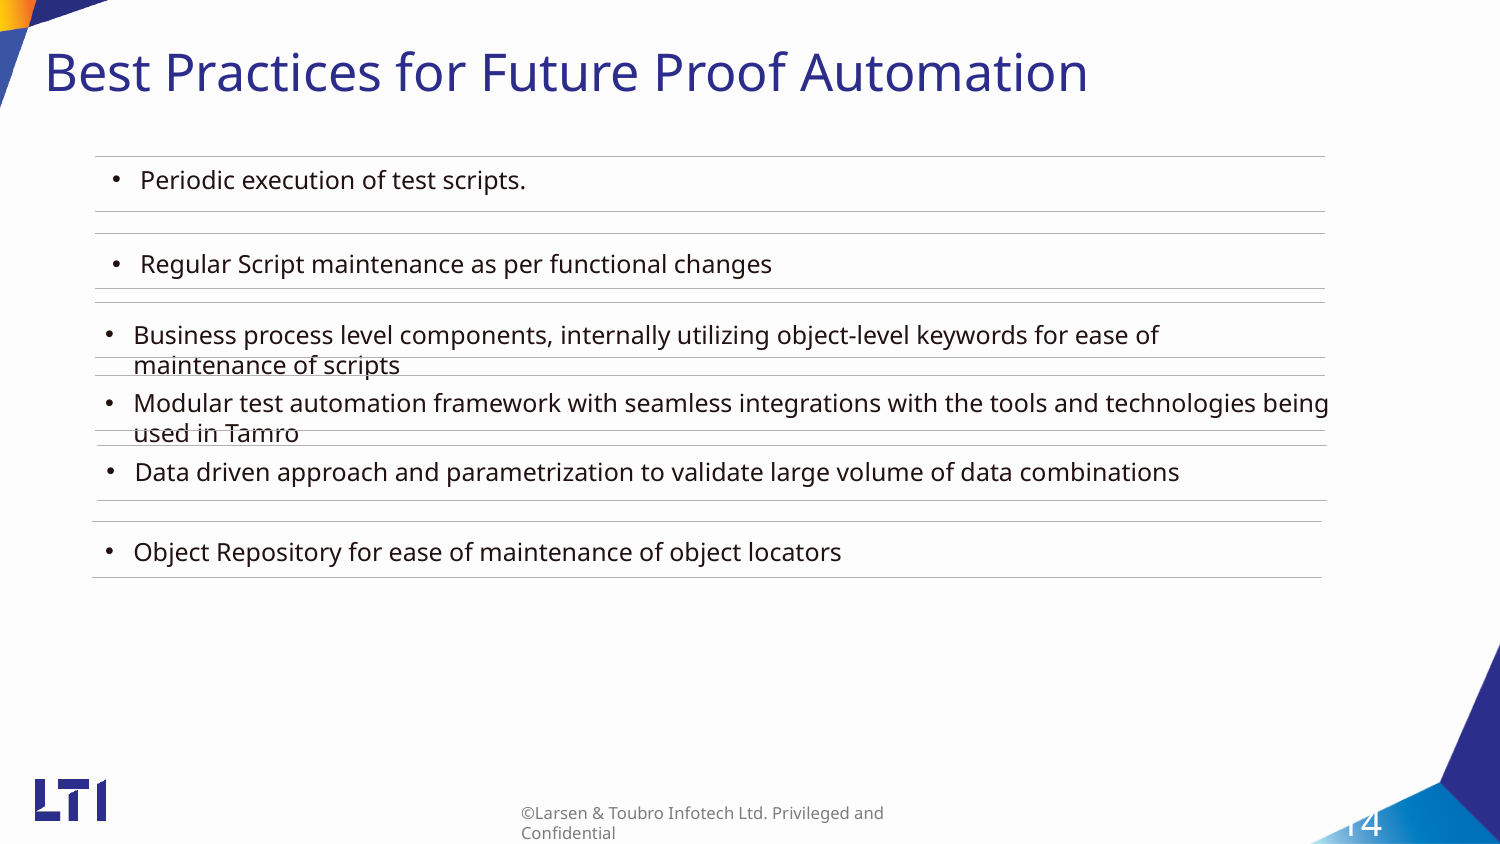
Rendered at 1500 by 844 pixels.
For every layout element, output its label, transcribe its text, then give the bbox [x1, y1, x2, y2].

text_box Object Repository for ease of maintenance of object locators [26, 528, 965, 574]
title Best Practices for Future Proof Automation [43, 38, 1362, 104]
picture [1288, 640, 1500, 844]
picture [0, 0, 109, 110]
text_box Modular test automation framework with seamless integrations with the tools and technologies being used in Tamro [26, 380, 1355, 455]
text_box Regular Script maintenance as per functional changes [97, 241, 848, 286]
picture [35, 779, 106, 821]
text_box Business process level components, internally utilizing object-level keywords for ease of maintenance of scripts [26, 311, 1329, 380]
text_box Data driven approach and parametrization to validate large volume of data combinations [27, 448, 1388, 494]
text_box Periodic execution of test scripts. [97, 165, 848, 202]
